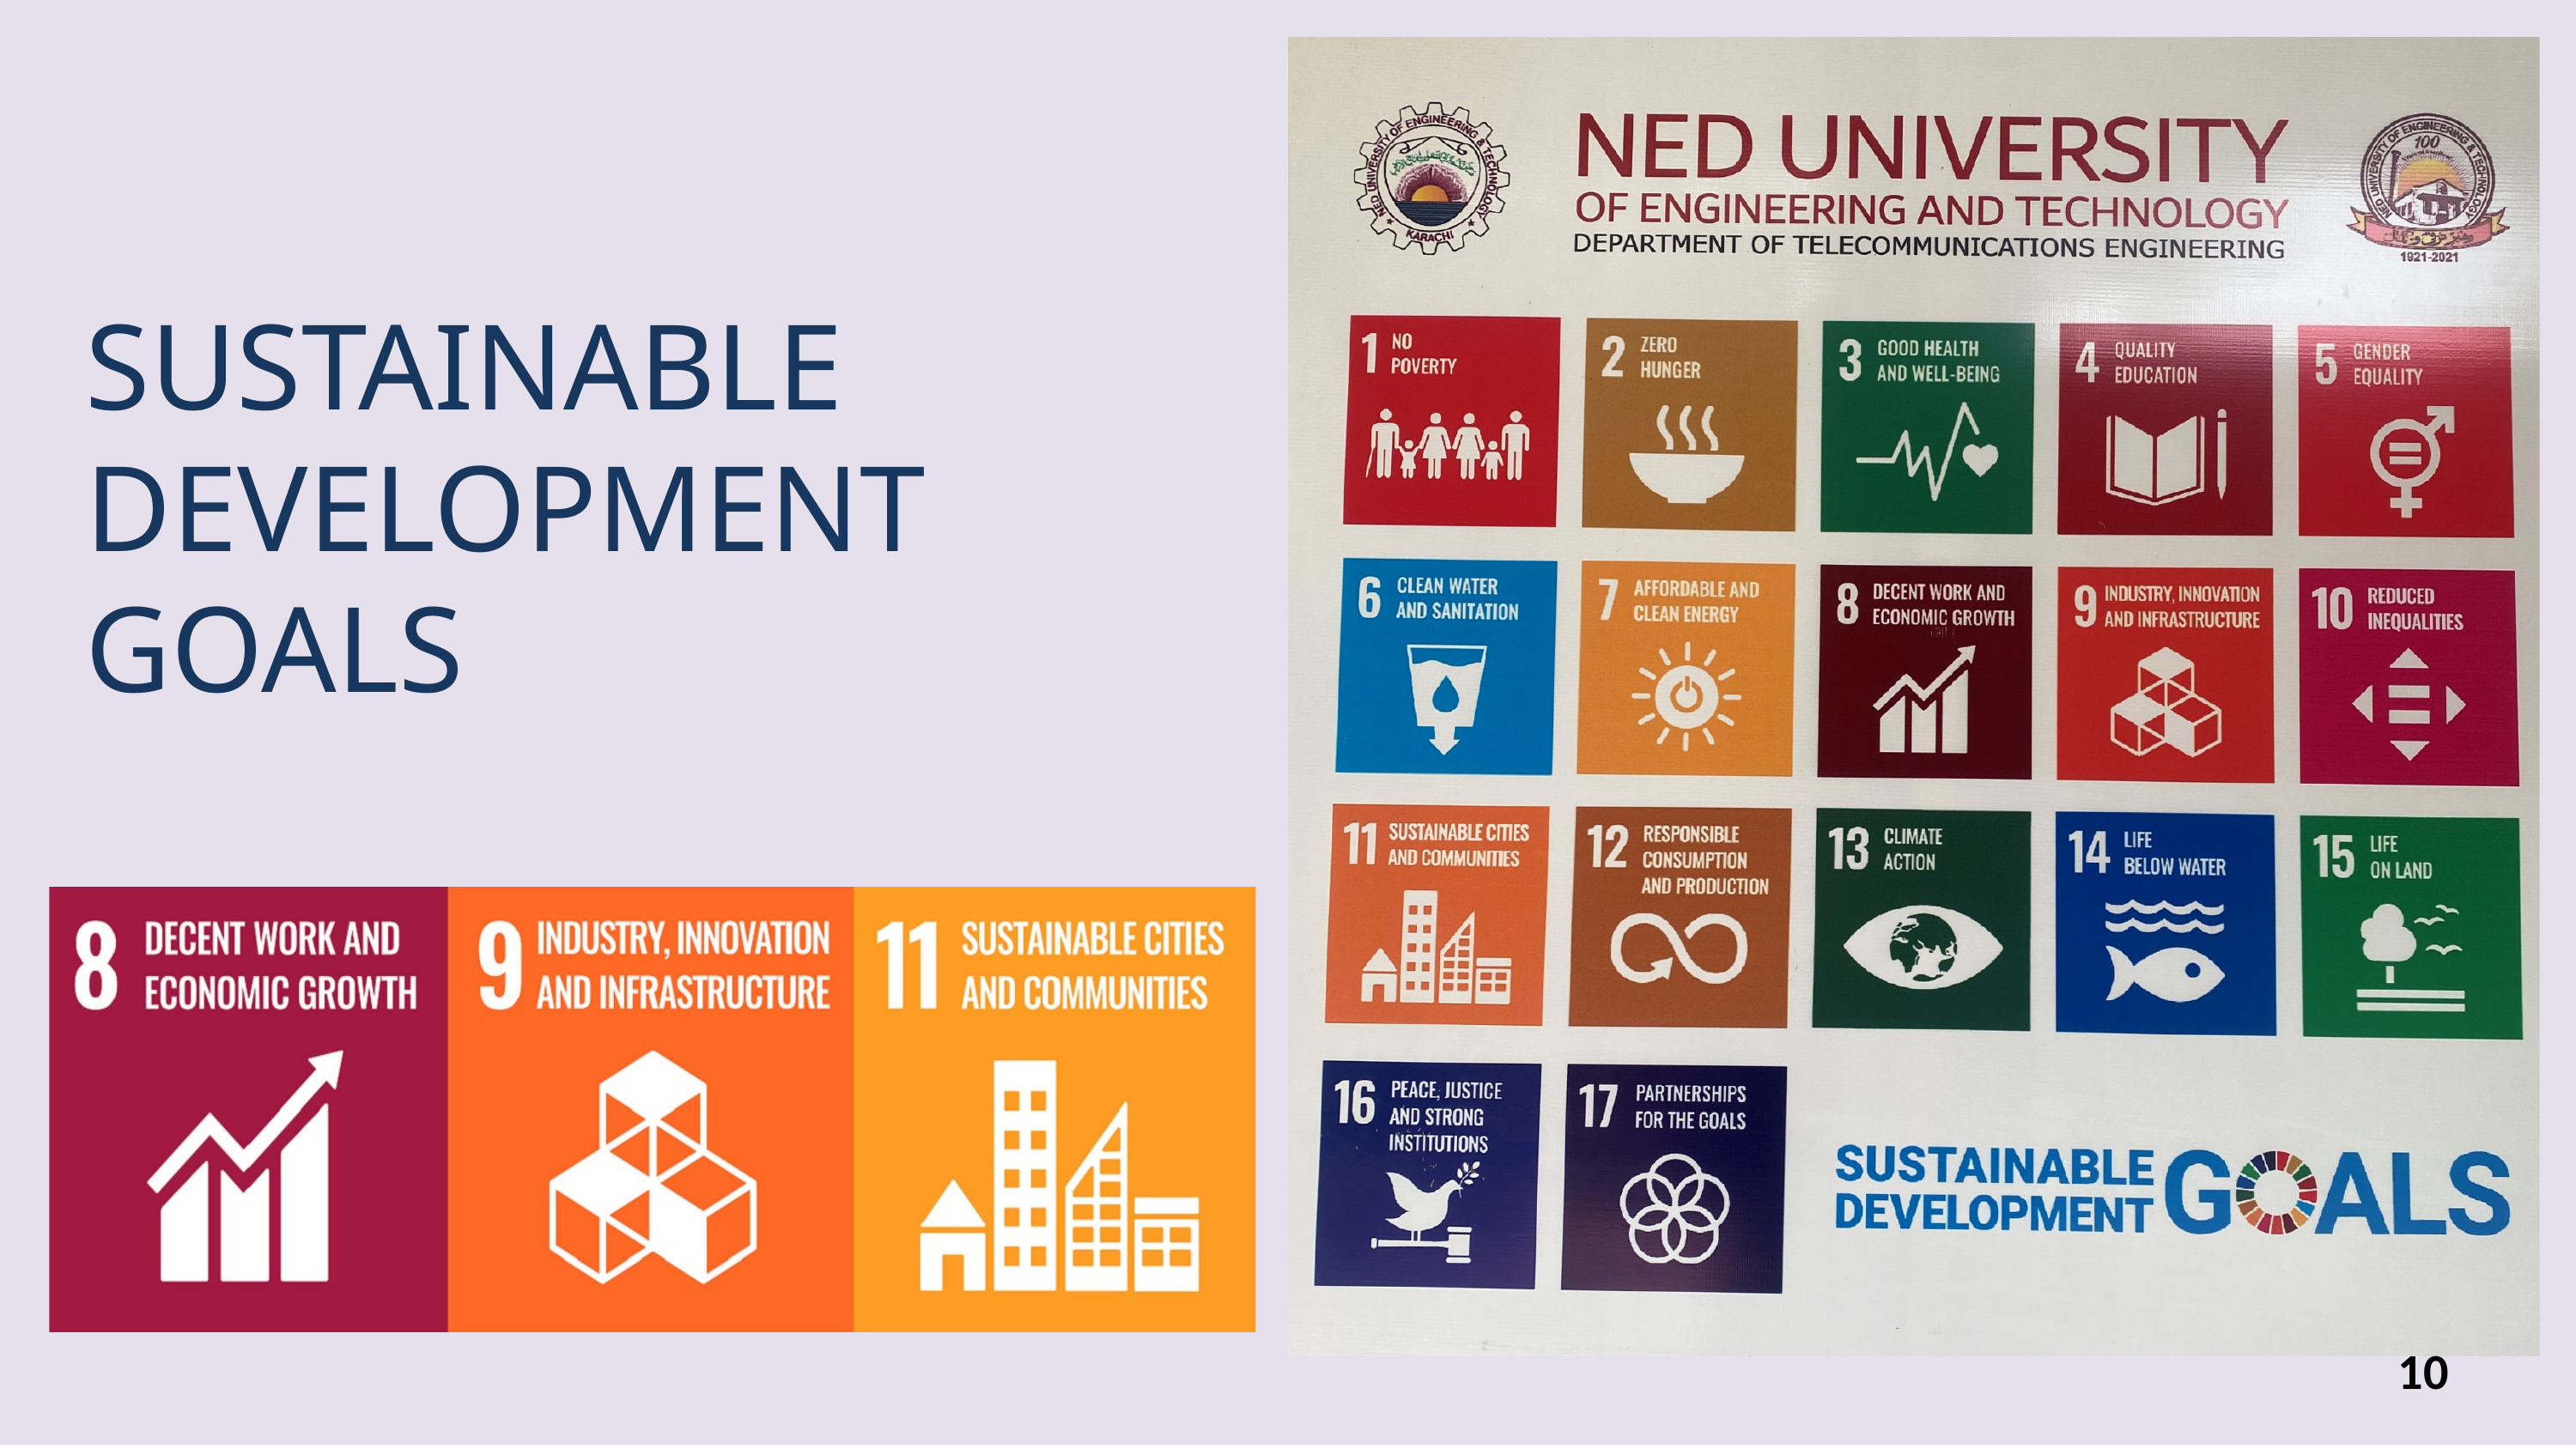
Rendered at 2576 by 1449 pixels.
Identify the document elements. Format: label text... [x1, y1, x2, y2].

text_box [0, 0, 2576, 1446]
text_box 10 [2385, 1332, 2469, 1406]
text_box SUSTAINABLE DEVELOPMENT GOALS [85, 291, 1249, 717]
picture [49, 37, 2573, 1356]
